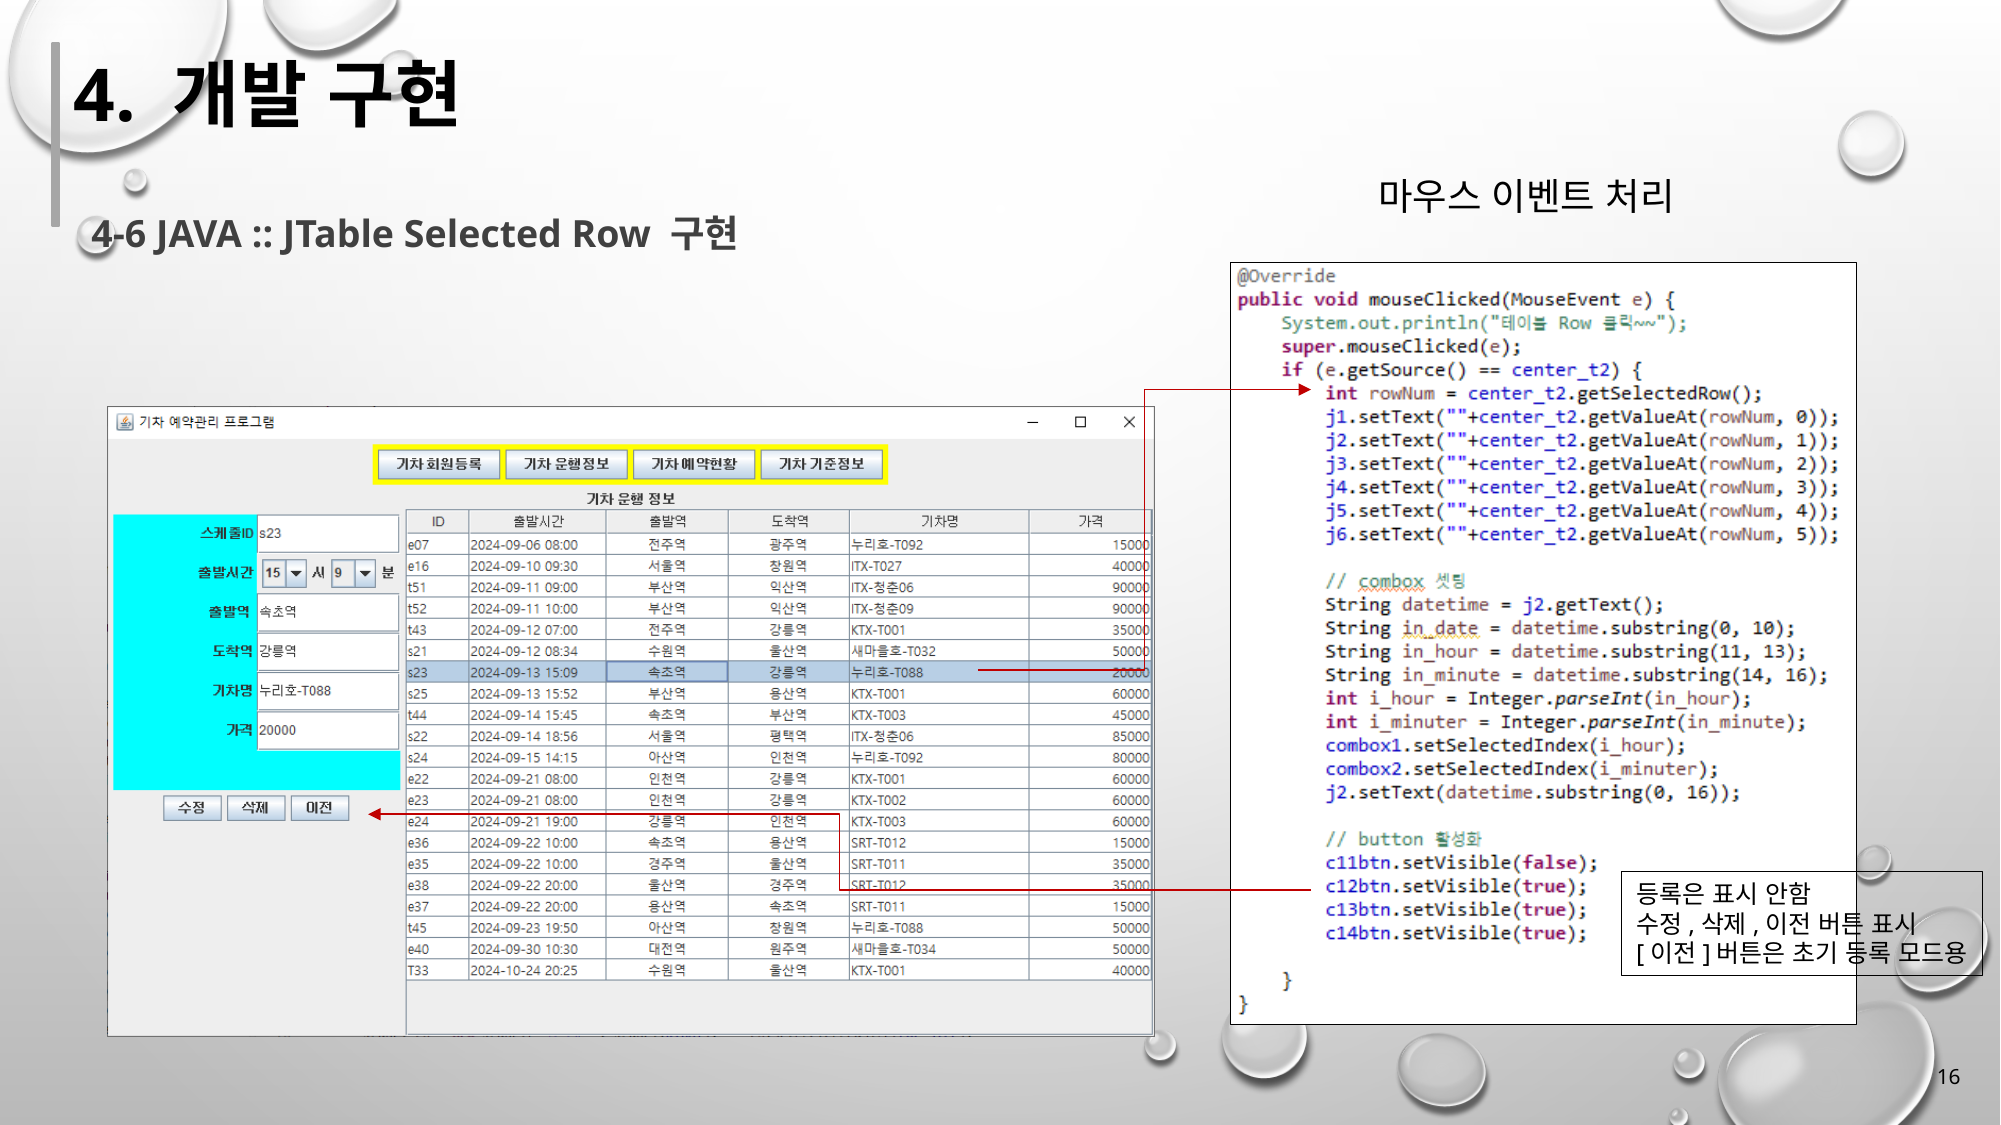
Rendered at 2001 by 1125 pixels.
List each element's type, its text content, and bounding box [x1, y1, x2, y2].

text_box 마우스 이벤트 처리 [1363, 165, 1691, 226]
text_box 등록은 표시 안함 수정,삭제,이전 버튼 표시 [이전]버튼은 초기 등록 모드용 [1862, 870, 1983, 976]
text_box 4-6 JAVA :: JTable Selected Row 구현 [76, 202, 903, 262]
picture [0, 0, 2000, 1125]
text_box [977, 389, 1312, 671]
slide_number 16 [1850, 1047, 1976, 1108]
text_box 4. 개발 구현 [59, 41, 1069, 144]
text_box [51, 42, 60, 227]
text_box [367, 813, 1312, 891]
